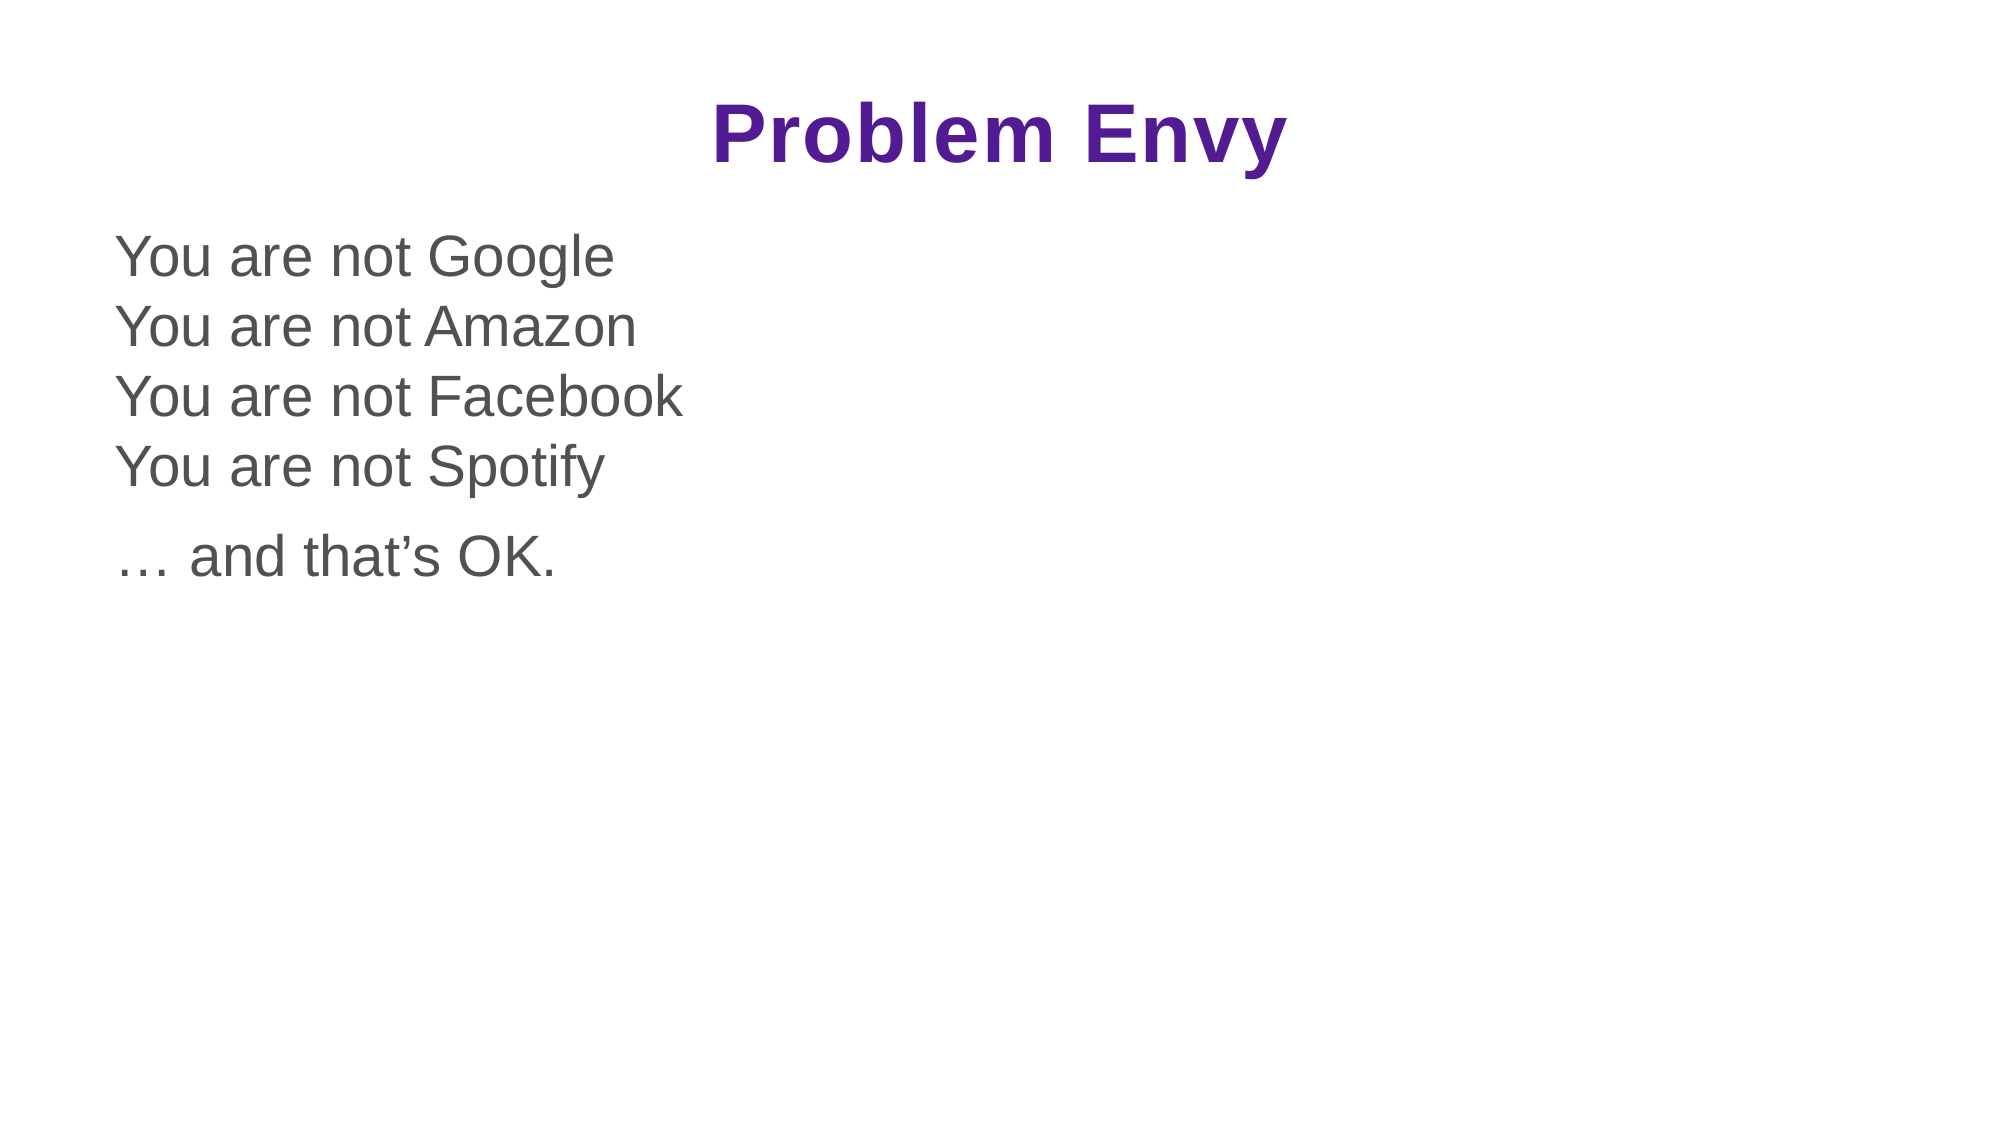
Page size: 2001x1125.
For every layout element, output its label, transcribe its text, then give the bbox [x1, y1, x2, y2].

title Problem Envy [99, 59, 1900, 210]
list You are not Google You are not Amazon You are not Facebook You are not Spotify … and that’s OK. [99, 210, 1900, 984]
